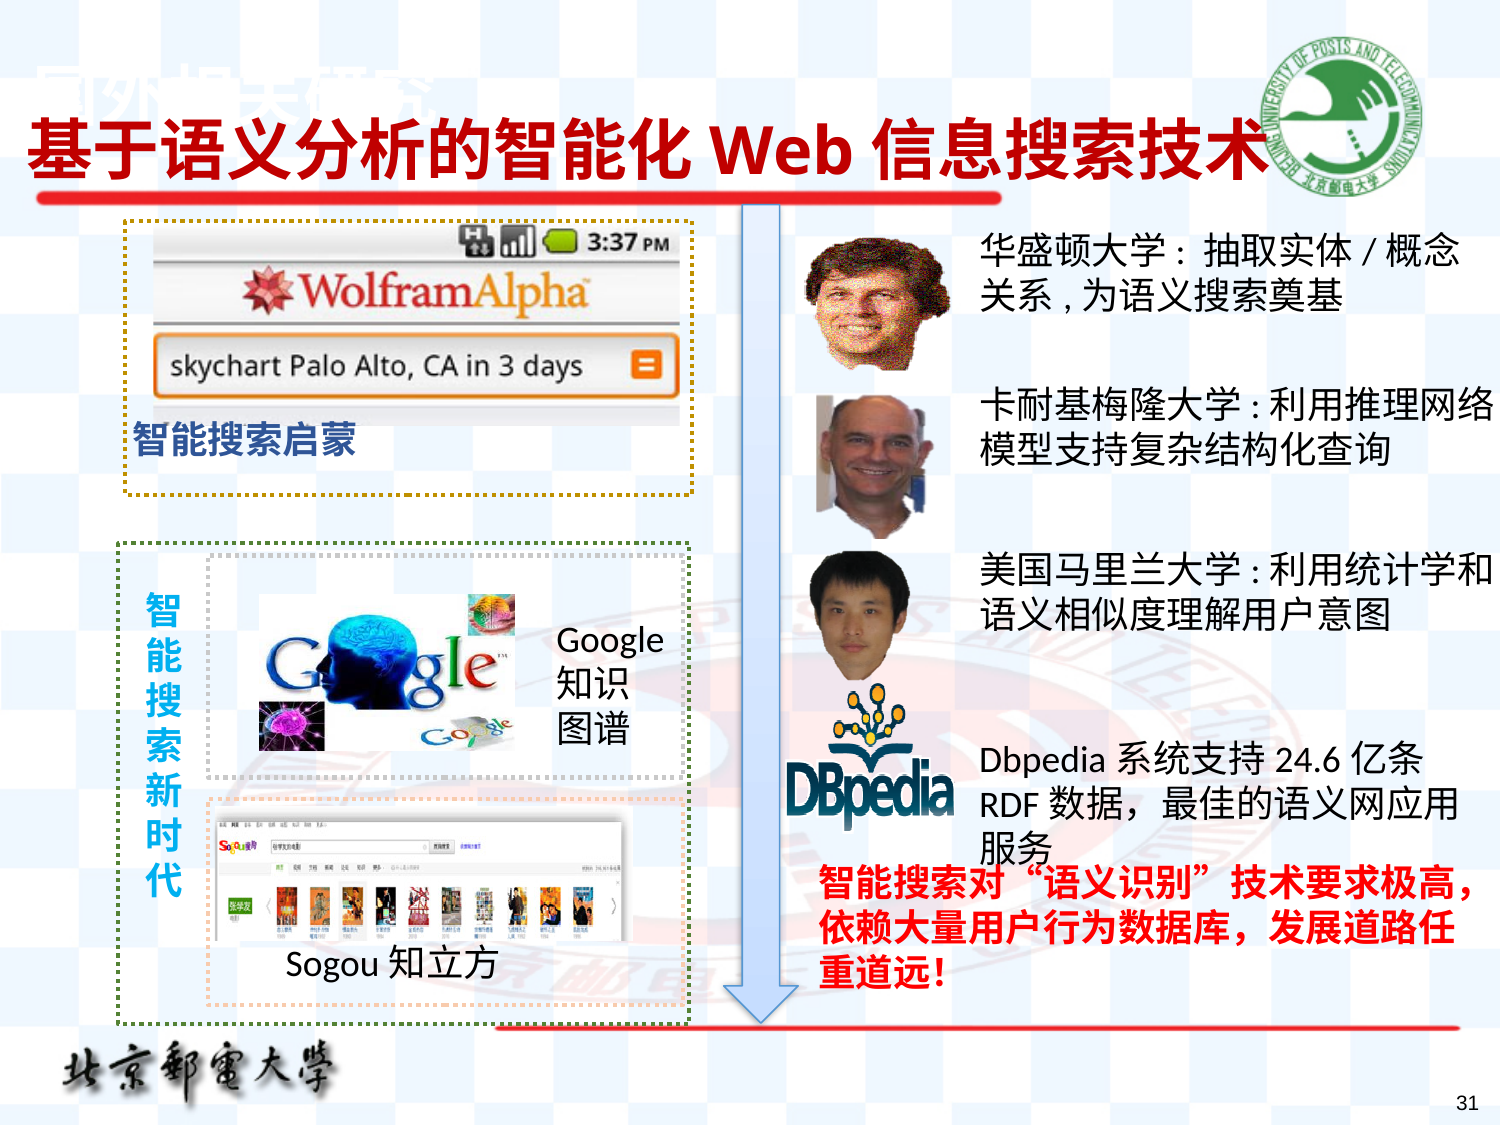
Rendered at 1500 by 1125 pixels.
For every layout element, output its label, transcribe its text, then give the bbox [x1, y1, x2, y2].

text_box [116, 541, 691, 1026]
text_box [722, 203, 799, 1024]
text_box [117, 220, 693, 495]
text_box 基于语义分析的智能化Web信息搜索技术 [11, 100, 1286, 196]
text_box Dbpedia系统支持24.6亿条RDF数据，最佳的语义网应用服务 [964, 728, 1493, 851]
text_box 美国马里兰大学:利用统计学和语义相似度理解用户意图 [964, 539, 1500, 644]
picture [0, 0, 1500, 1125]
text_box 卡耐基梅隆大学:利用推理网络模型支持复杂结构化查询 [964, 373, 1500, 479]
text_box 华盛顿大学: 抽取实体/概念关系,为语义搜索奠基 [964, 220, 1493, 325]
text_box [207, 555, 693, 1006]
text_box 智能搜索对“语义识别”技术要求极高，依赖大量用户行为数据库，发展道路任重道远！ [803, 851, 1500, 1002]
text_box 国外相关研究 [17, 0, 1368, 188]
